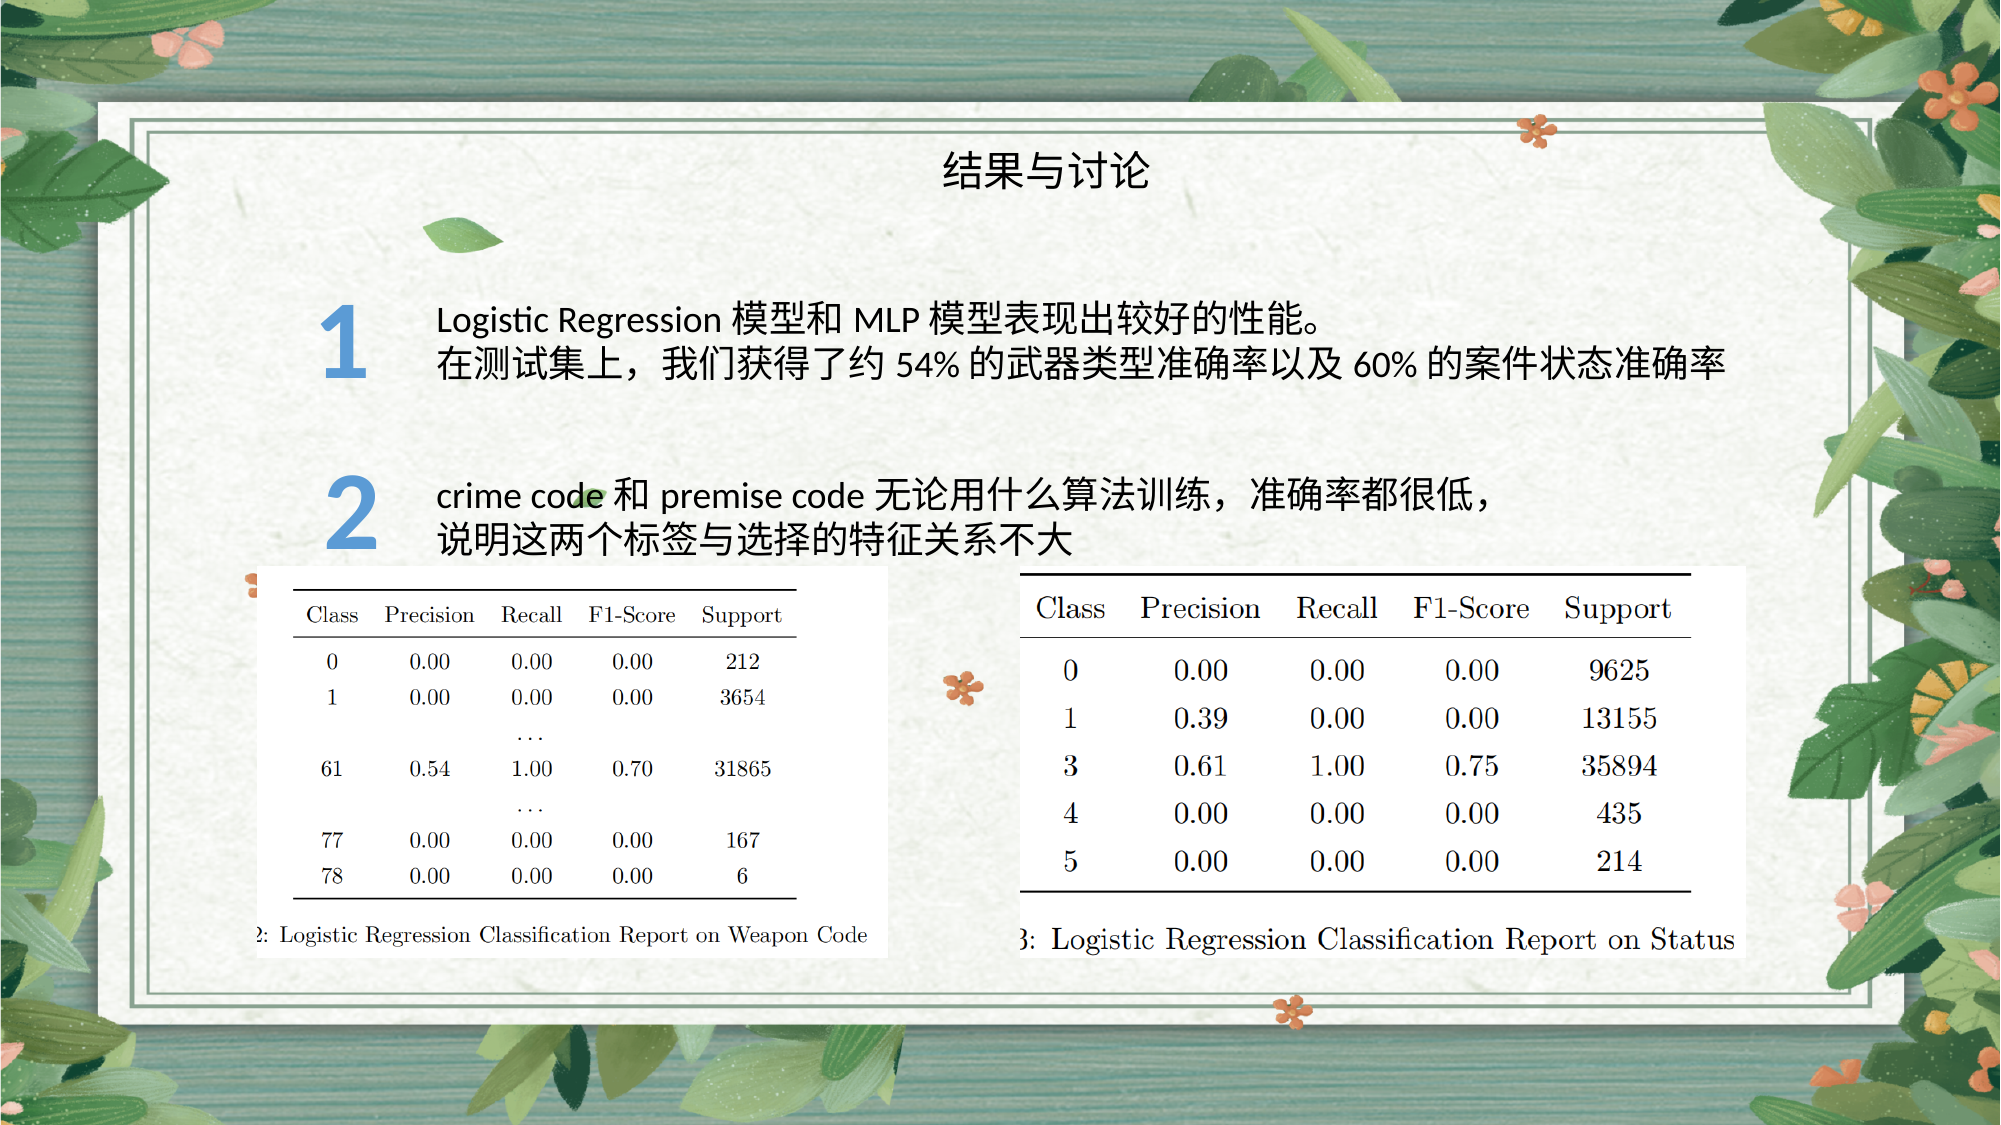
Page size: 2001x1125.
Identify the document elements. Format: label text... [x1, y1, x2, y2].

text_box crime code和premise code无论用什么算法训练，准确率都很低， 说明这两个标签与选择的特征关系不大 [421, 463, 1668, 569]
text_box 结果与讨论 [927, 137, 1166, 203]
text_box 2 [308, 430, 396, 566]
text_box 1 [286, 258, 398, 380]
picture [3, 1, 2000, 1125]
text_box Logistic Regression模型和MLP模型表现出较好的性能。 在测试集上，我们获得了约54%的武器类型准确率以及60%的案件状态准确率 [421, 287, 1745, 393]
